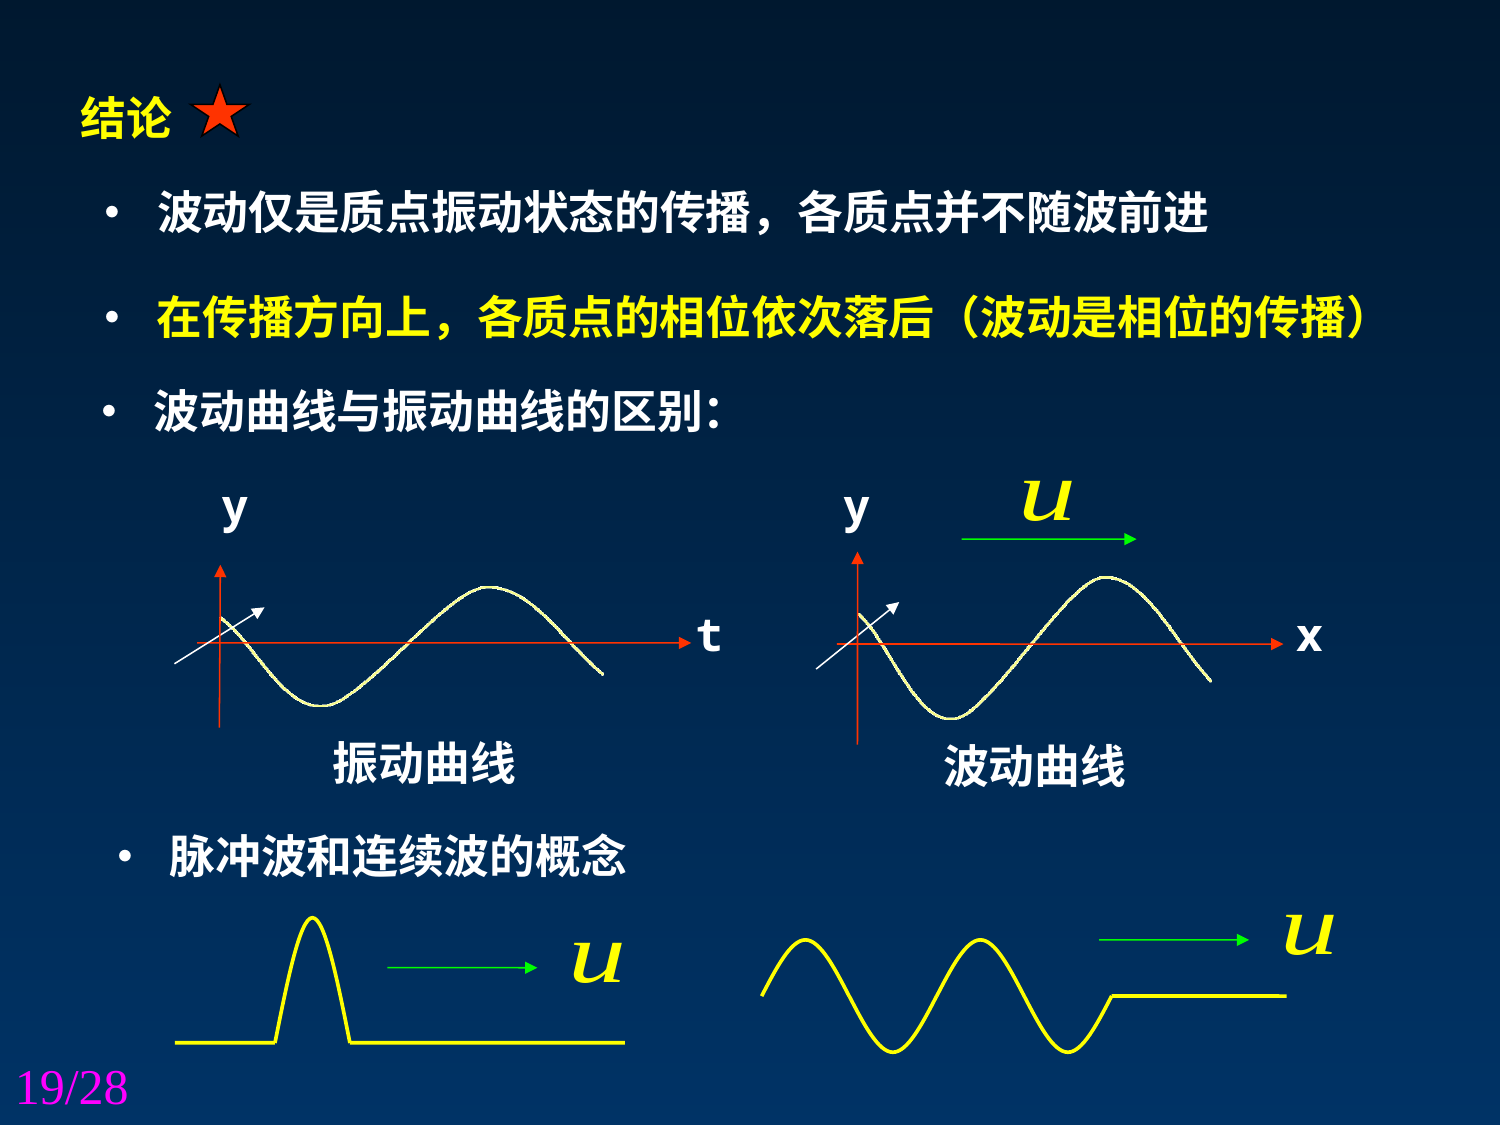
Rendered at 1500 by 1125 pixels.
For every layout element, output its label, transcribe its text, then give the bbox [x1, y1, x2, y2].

text_box • 波动曲线与振动曲线的区别： [71, 375, 1125, 445]
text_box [1098, 902, 1344, 966]
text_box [815, 468, 1426, 801]
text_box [961, 468, 1137, 540]
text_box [761, 939, 1287, 1053]
text_box • 在传播方向上，各质点的相位依次落后（波动是相位的传播） [74, 280, 1453, 351]
text_box • 波动仅是质点振动状态的传播，各质点并不随波前进 [75, 176, 1424, 246]
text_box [174, 468, 739, 798]
text_box 19/28 [0, 1046, 350, 1125]
text_box 结论 [65, 82, 329, 152]
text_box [387, 929, 633, 994]
text_box [190, 84, 250, 137]
text_box • 脉冲波和连续波的概念 [87, 820, 916, 891]
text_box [174, 917, 626, 1044]
